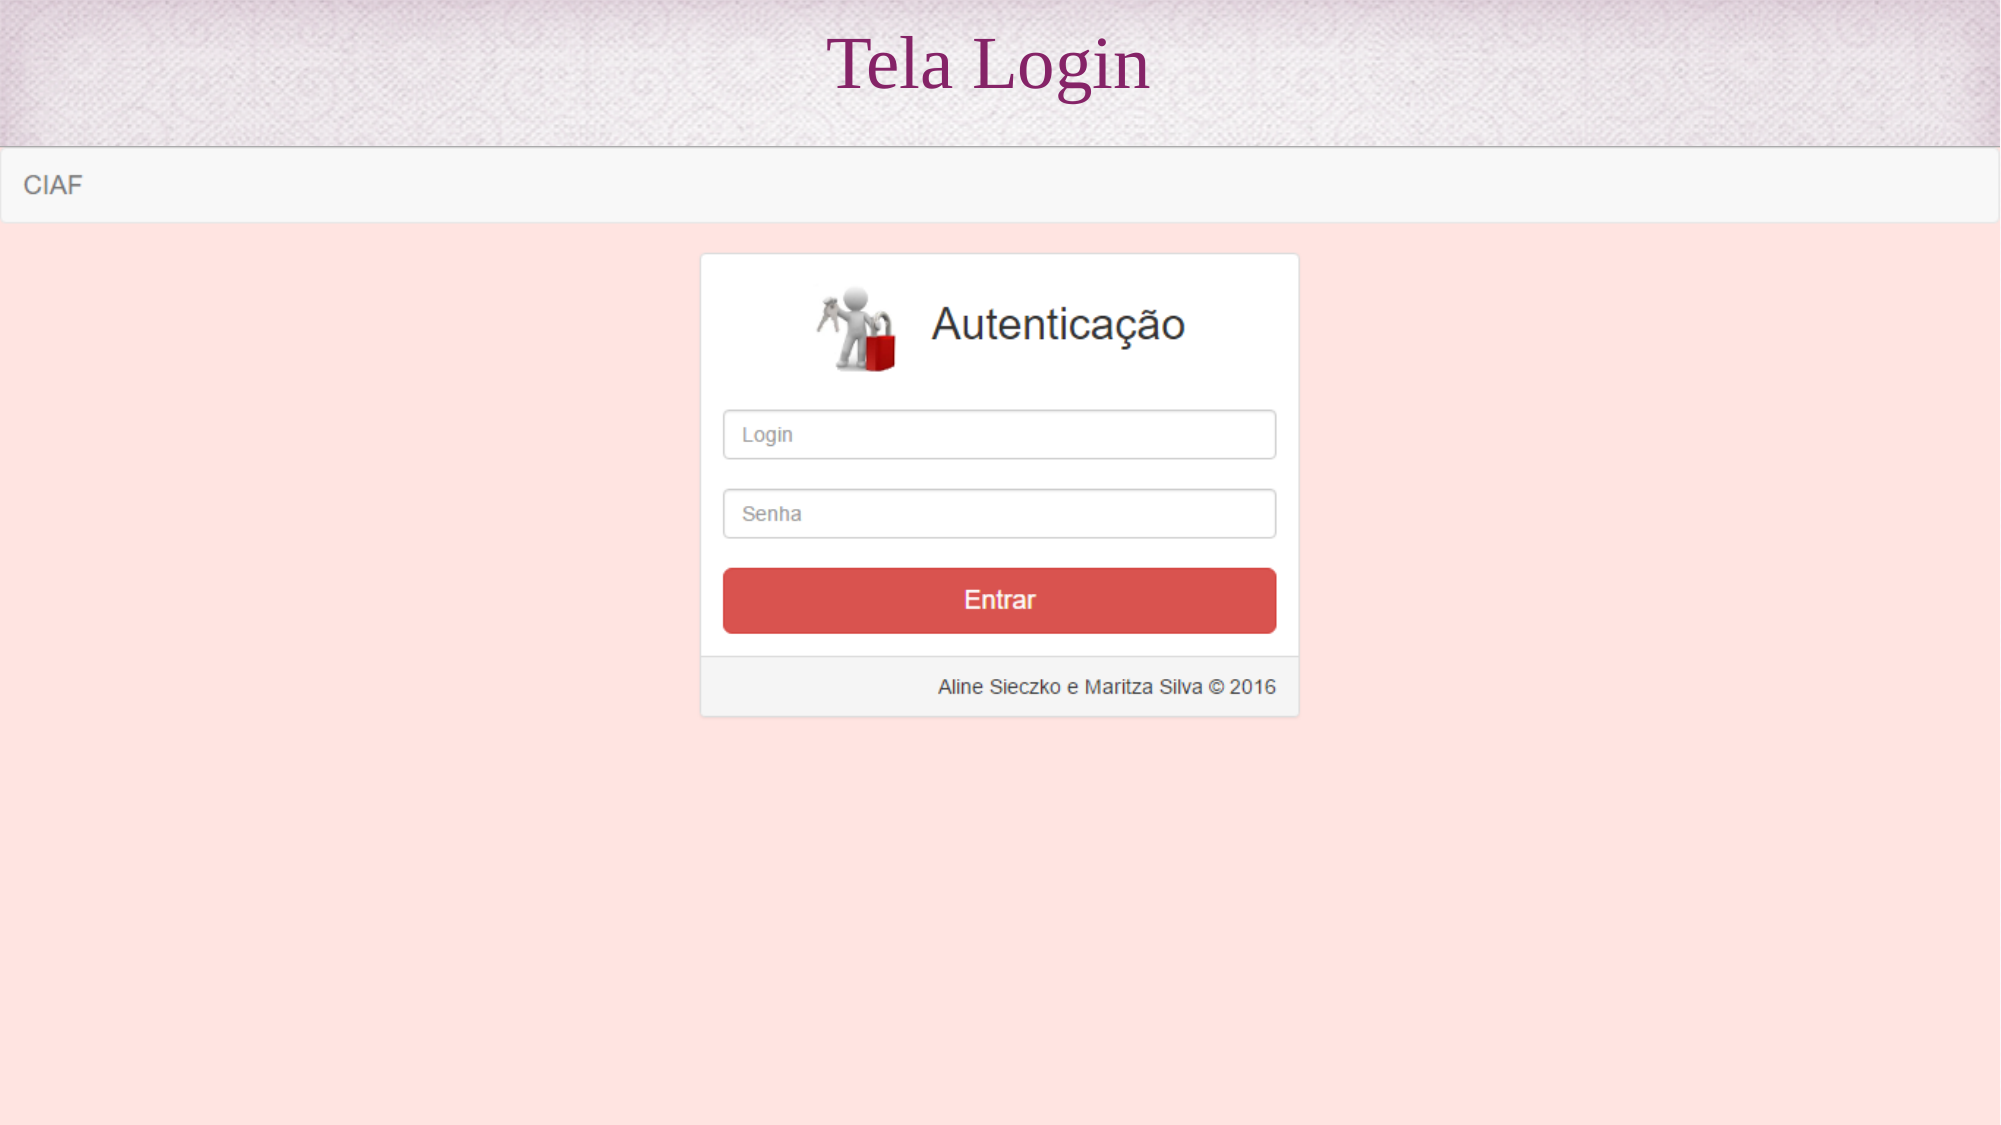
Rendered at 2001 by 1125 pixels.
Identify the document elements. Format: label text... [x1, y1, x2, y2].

picture [0, 0, 2001, 1125]
title Tela Login [810, 0, 1190, 112]
